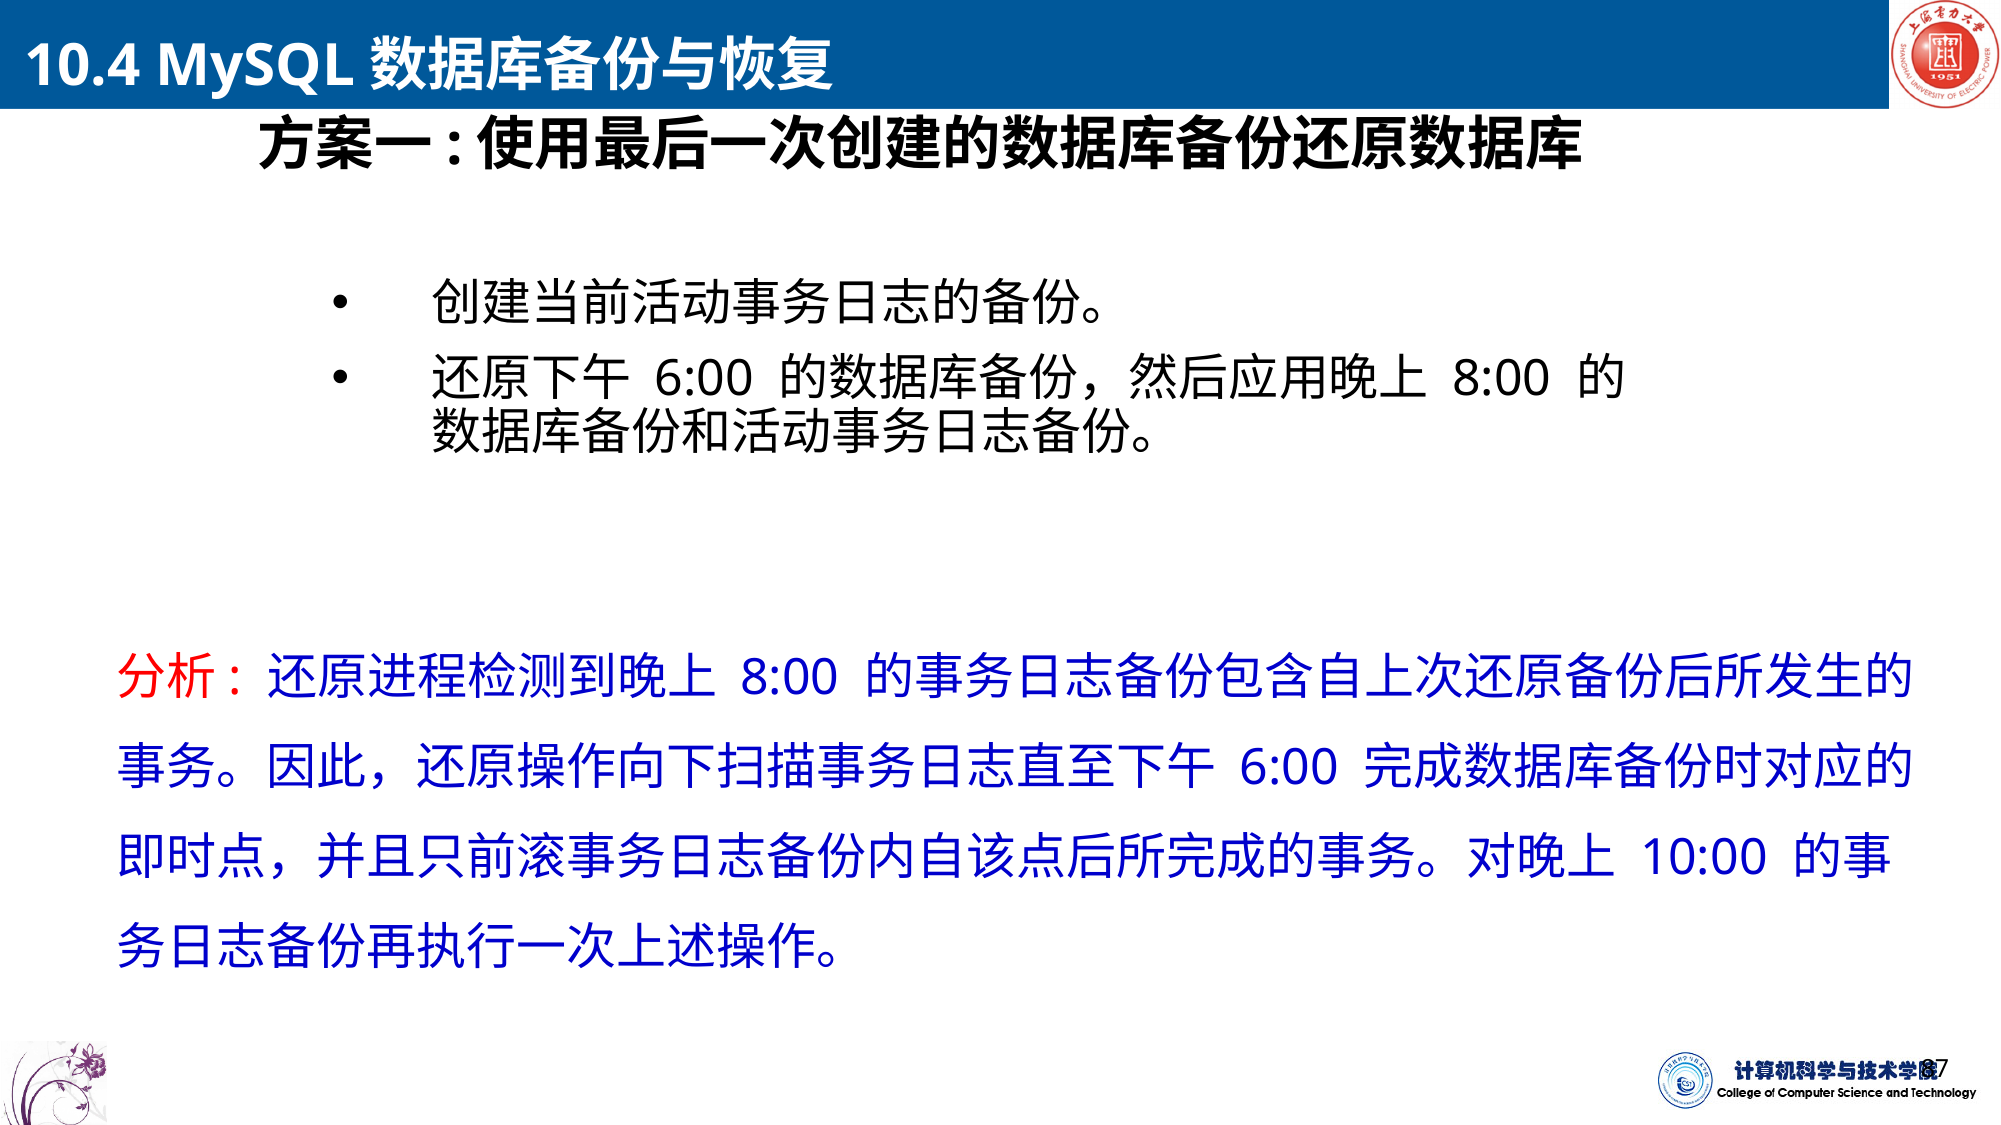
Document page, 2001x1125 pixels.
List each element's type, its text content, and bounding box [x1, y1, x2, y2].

picture [1, 1041, 107, 1125]
picture [1889, 0, 2000, 109]
text_box 分析: 还原进程检测到晚上 8:00 的事务日志备份包含自上次还原备份后所发生的事务。因此，还原操作向下扫描事务日志直至下午 6:00 完成数据库备份时对应的即时点，并且只前滚事务日志备份内自该点后所完成的事务。对晚上 10:00 的事务日志备份再执行一次上述操作。 [101, 607, 1955, 982]
picture [1658, 1049, 1982, 1110]
slide_number 87 [1838, 1042, 1970, 1103]
text_box 10.4 MySQL数据库备份与恢复 [9, 20, 864, 105]
